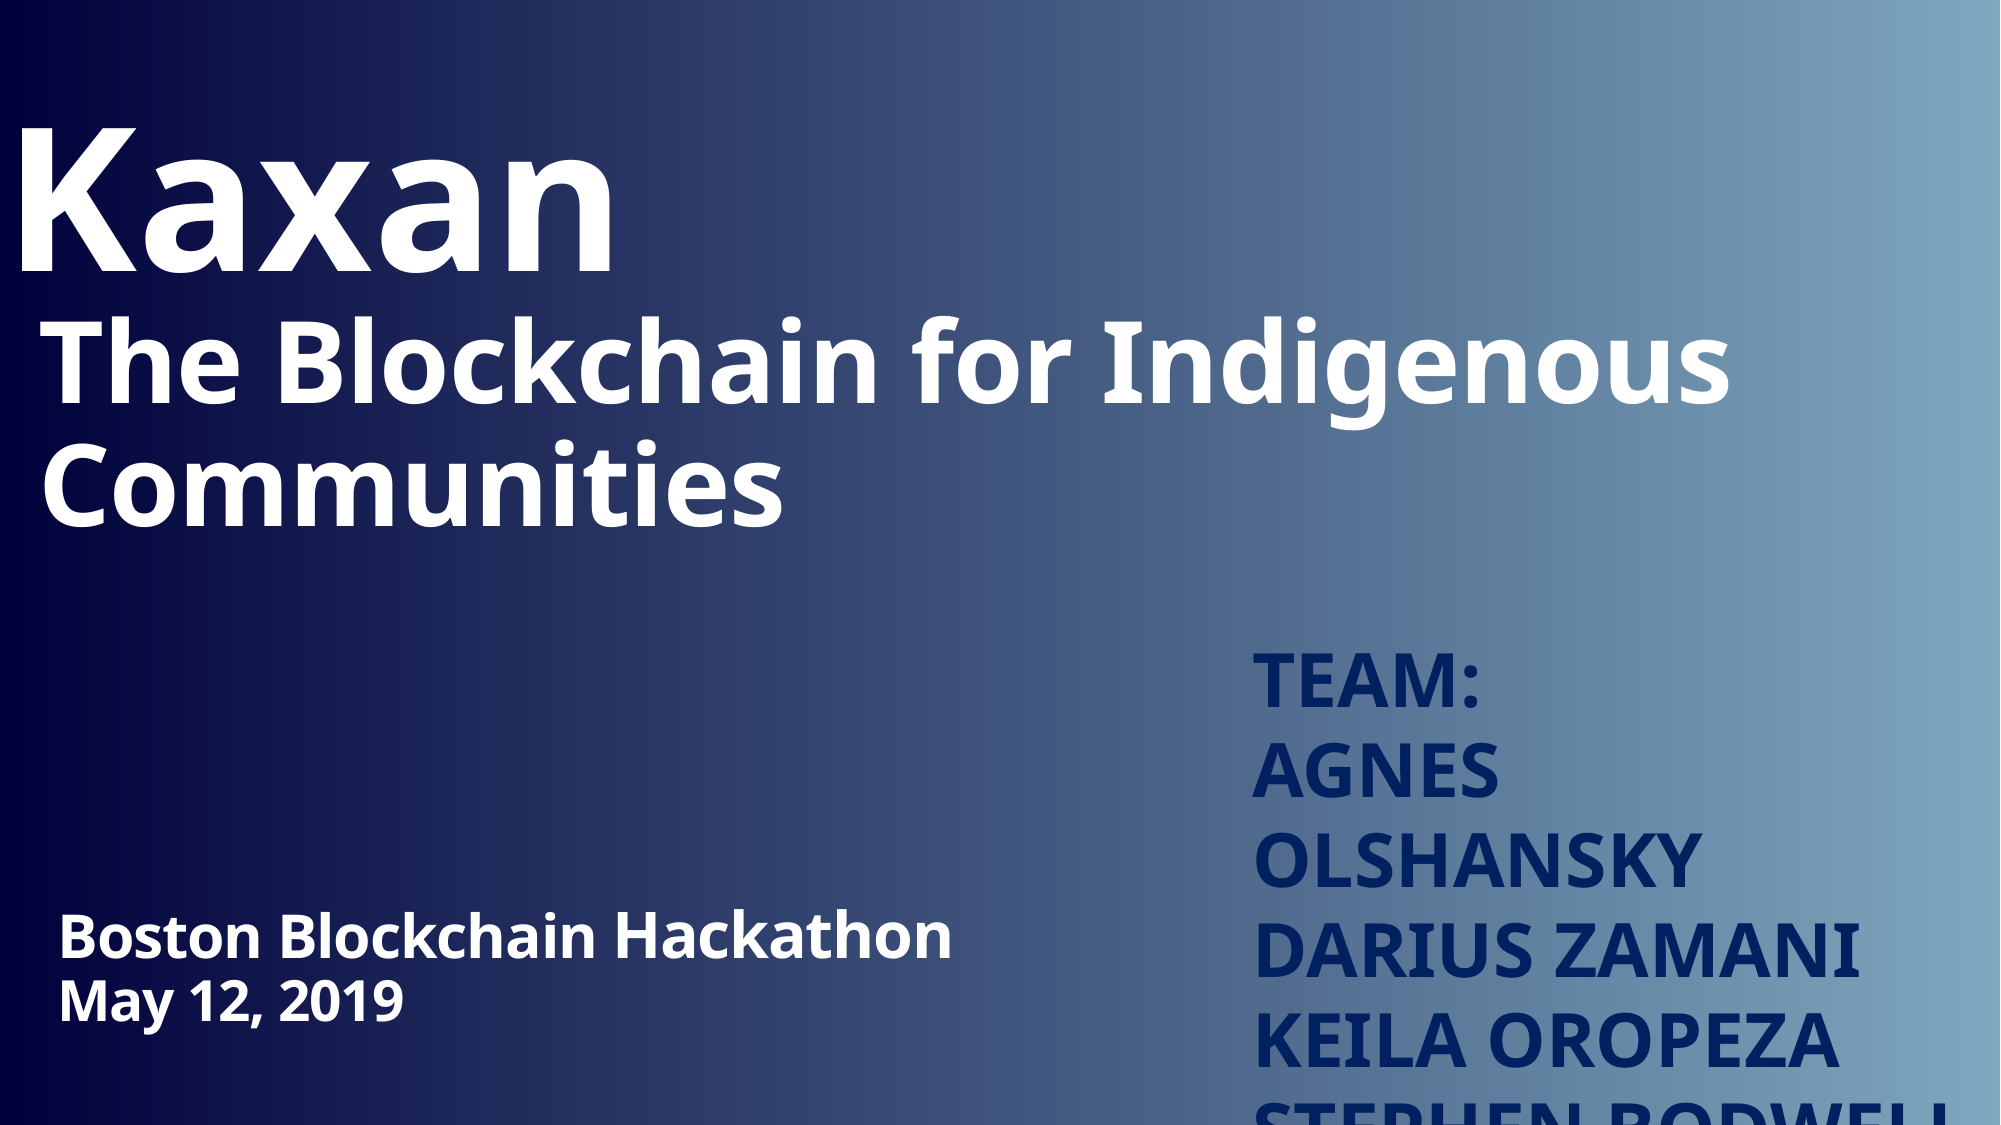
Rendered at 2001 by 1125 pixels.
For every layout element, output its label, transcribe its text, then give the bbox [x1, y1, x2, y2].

text_box Boston Blockchain Hackathon May 12, 2019 [42, 895, 1074, 1042]
text_box Kaxan [0, 64, 641, 320]
text_box The Blockchain for Indigenous Communities [23, 297, 1928, 563]
text_box TEAM: AGNES OLSHANSKY DARIUS ZAMANI KEILA OROPEZA STEPHEN BODWELL [1237, 624, 2000, 1125]
